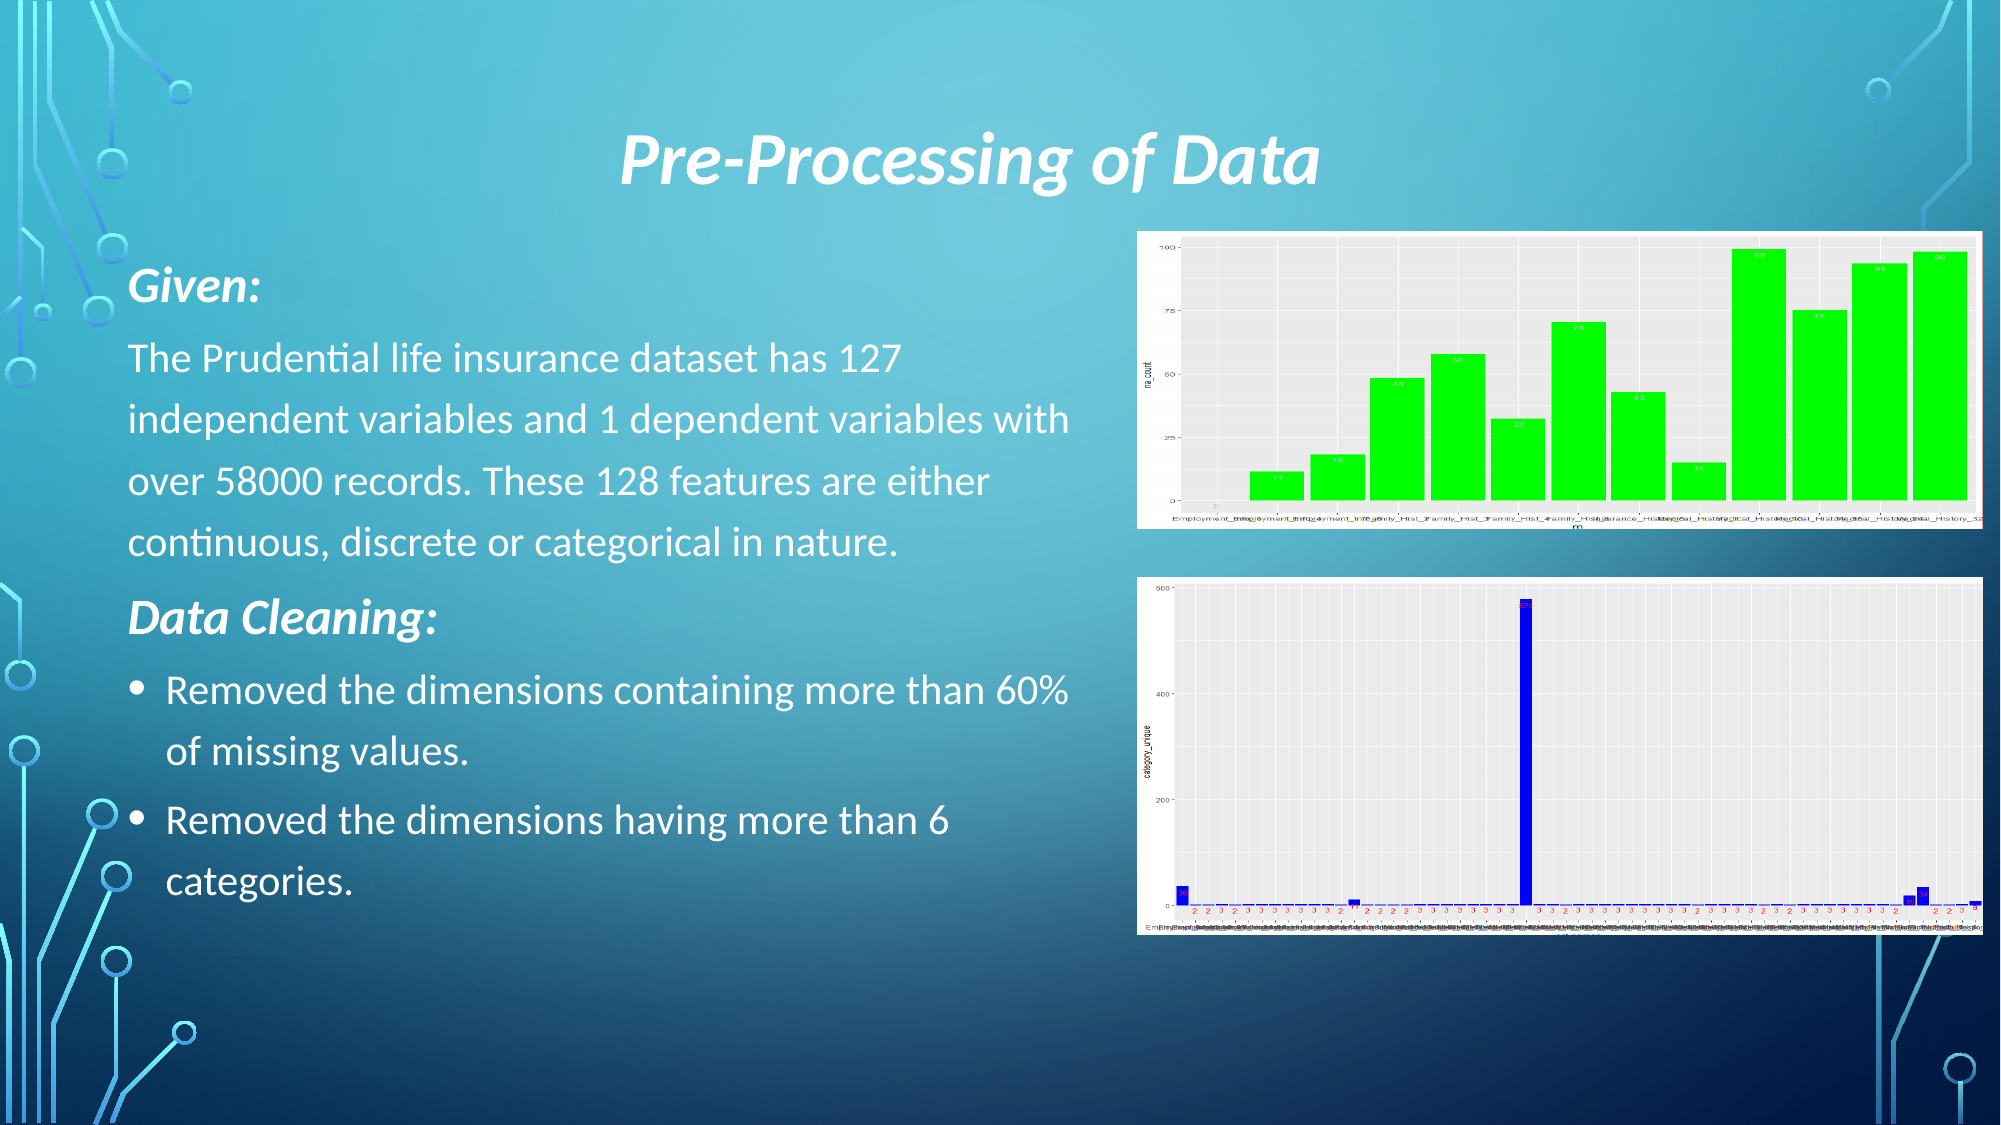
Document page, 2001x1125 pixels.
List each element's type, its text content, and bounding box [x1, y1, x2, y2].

picture [1137, 577, 1983, 935]
picture [1137, 231, 1983, 529]
title Pre-Processing of Data [264, 53, 1678, 266]
list Given: The Prudential life insurance dataset has 127 independent variables and 1 dependent variables with over 58000 records. These 128 features are either continuous, discrete or categorical in nature. Data Cleaning: Removed the dimensions containing more than 60% of missing values. Removed the dimensions having more than 6 categories. [112, 231, 1120, 1067]
